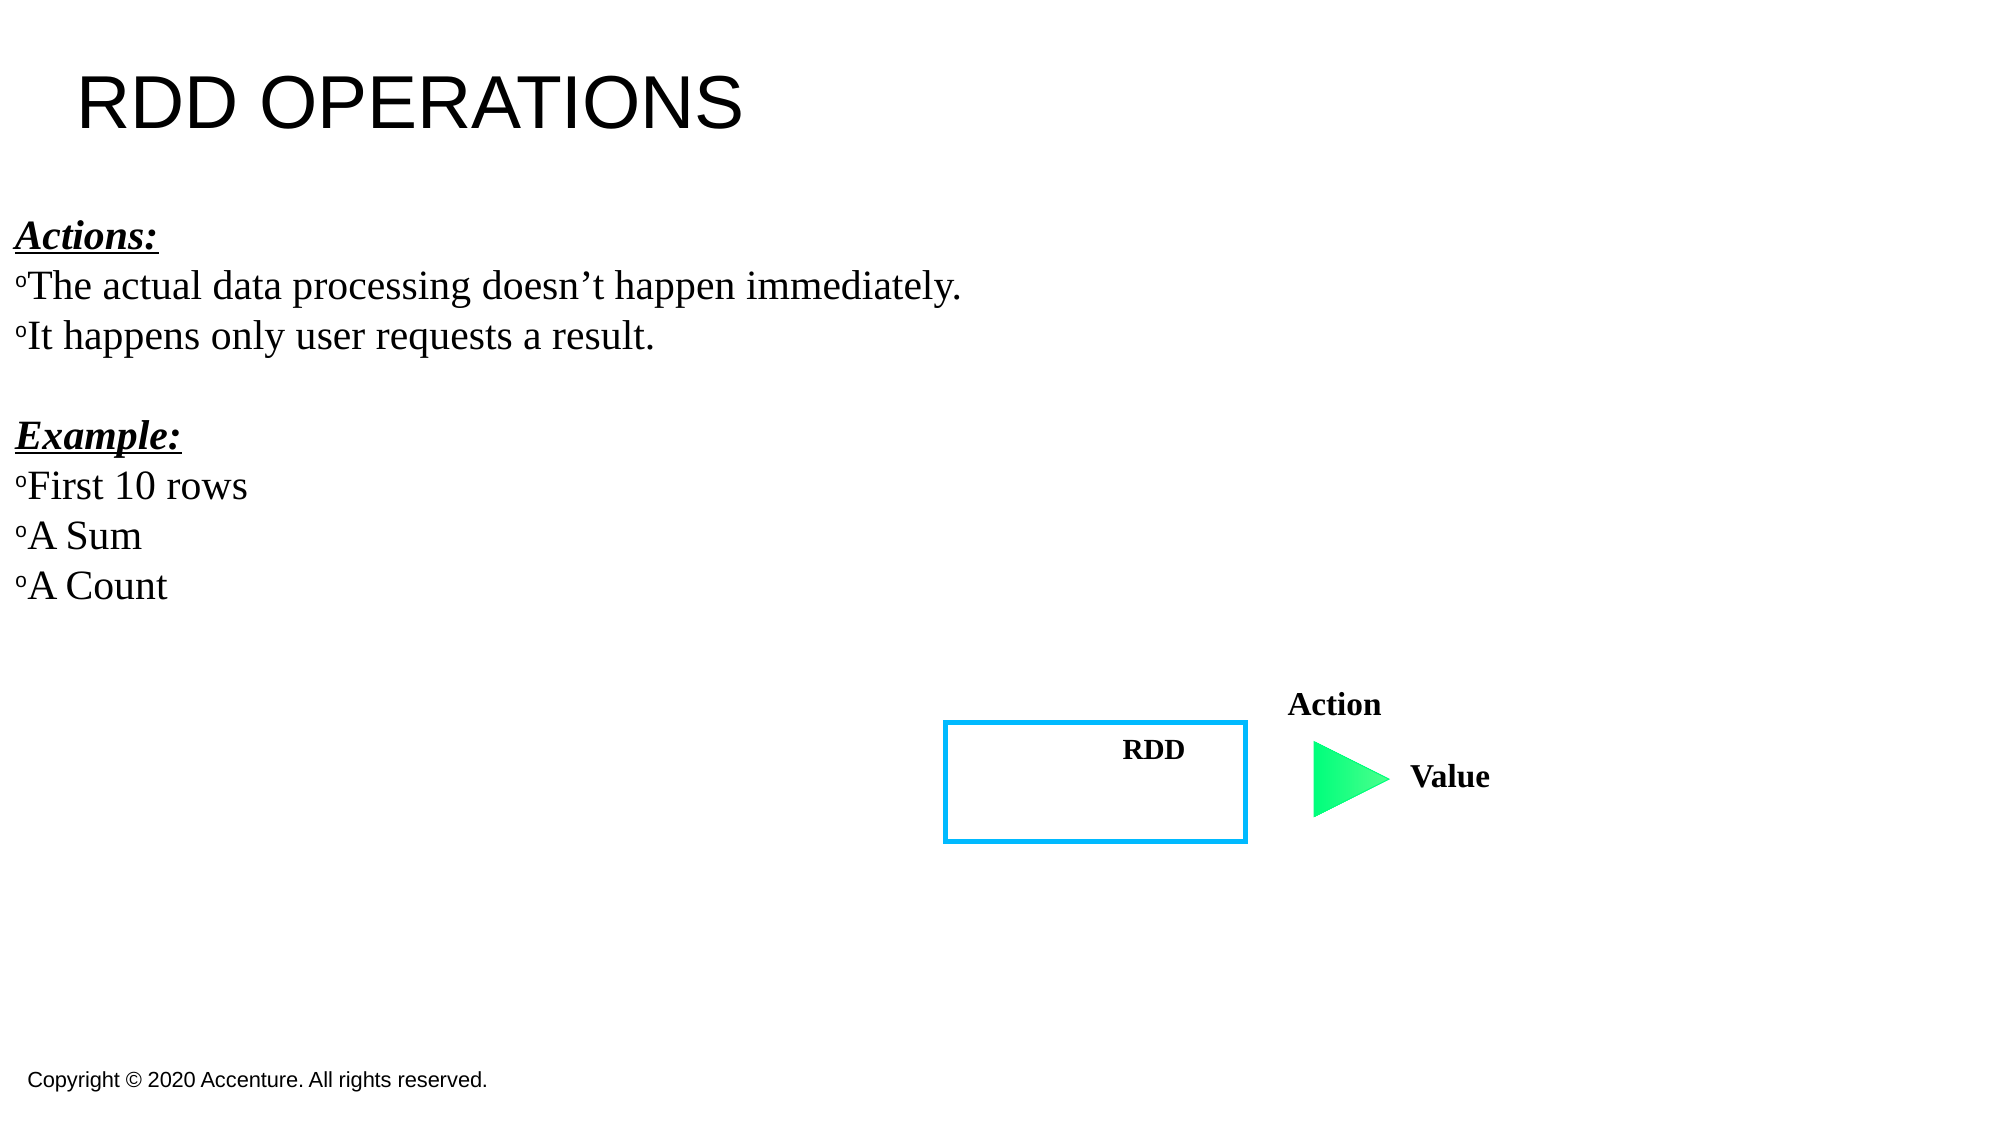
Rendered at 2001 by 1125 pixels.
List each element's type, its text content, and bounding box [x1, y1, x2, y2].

list Actions: The actual data processing doesn’t happen immediately. It happens only user requests a result. Example: First 10 rows A Sum A Count [0, 200, 1436, 1050]
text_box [945, 674, 1698, 842]
title RDD Operations [62, 62, 1938, 150]
